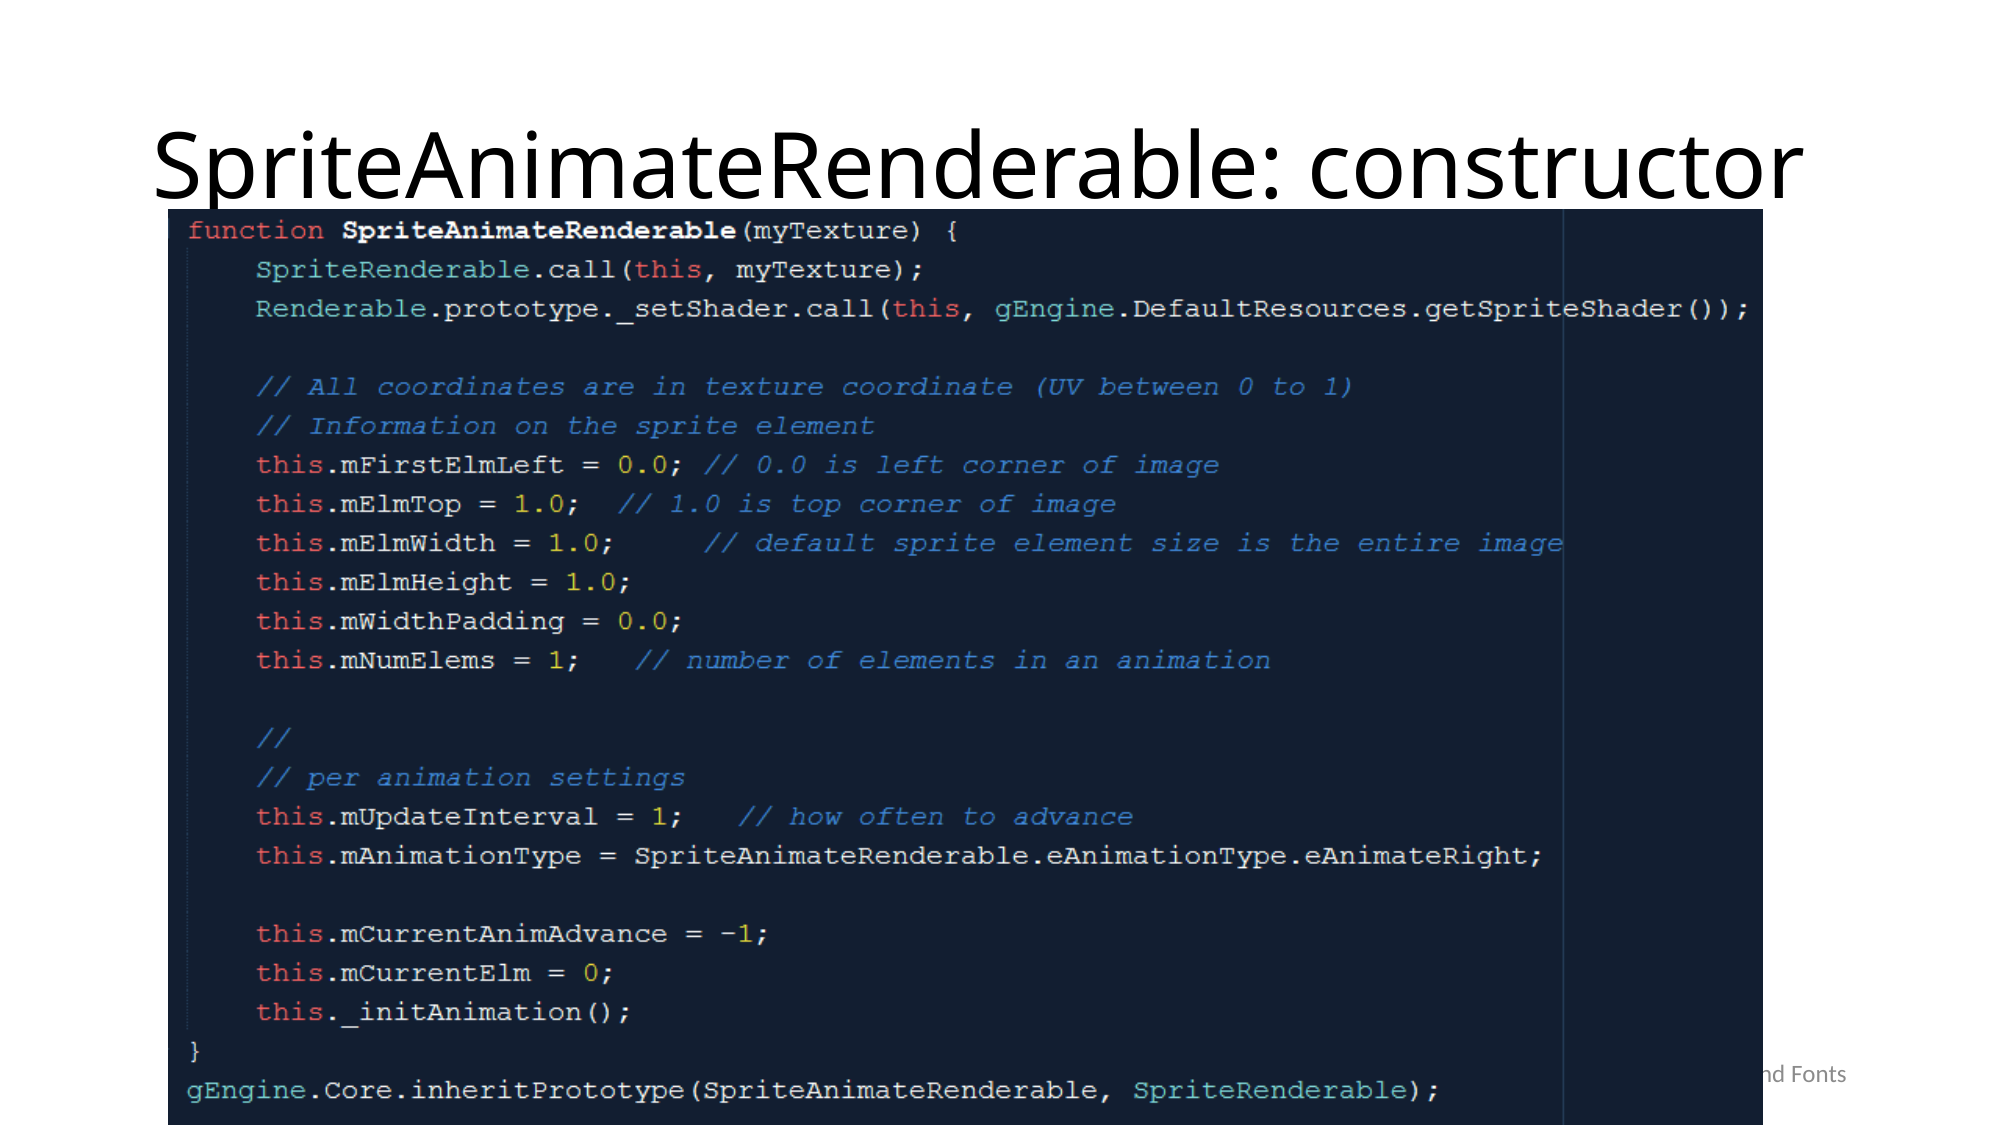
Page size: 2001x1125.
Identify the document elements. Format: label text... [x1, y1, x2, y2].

title SpriteAnimateRenderable: constructor [137, 59, 1863, 278]
picture [168, 209, 1763, 1125]
